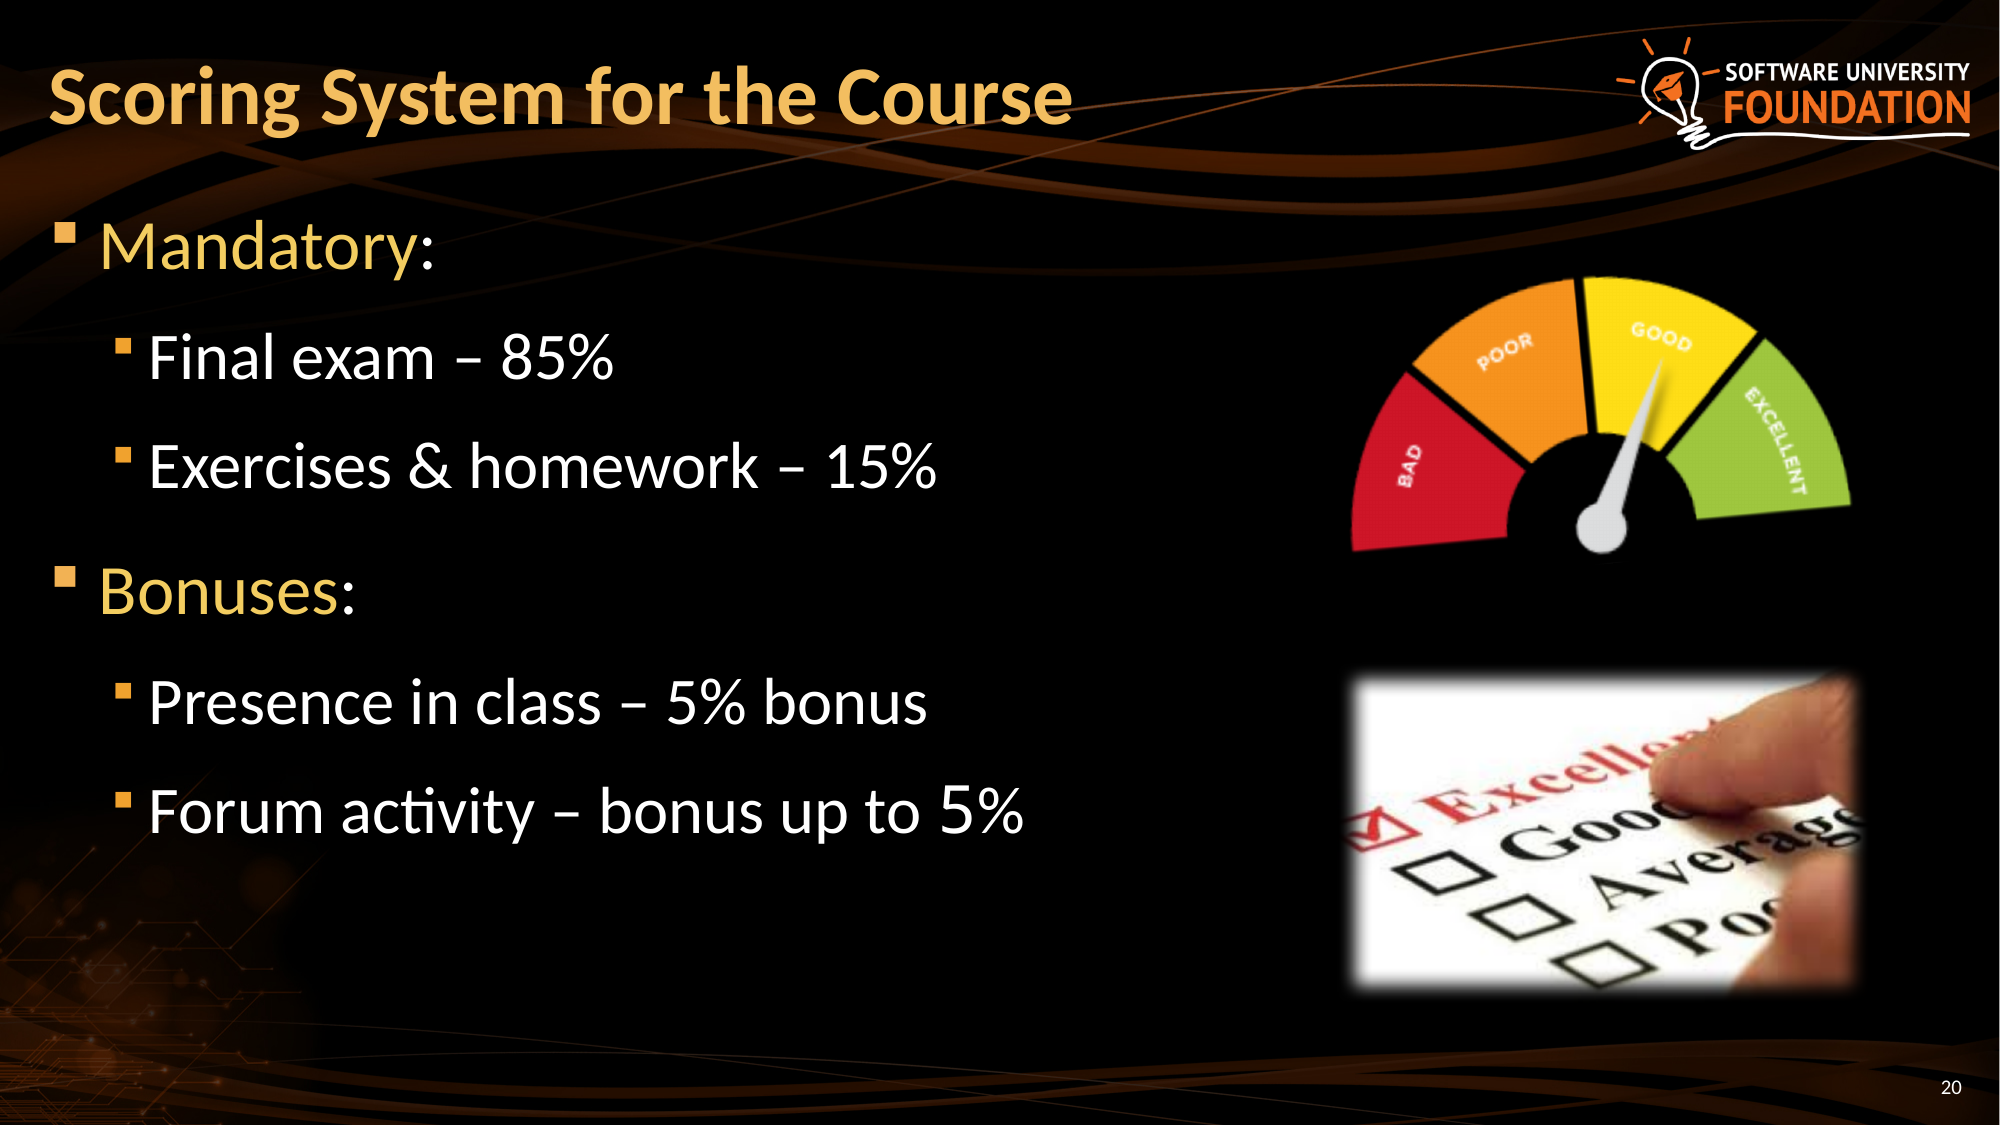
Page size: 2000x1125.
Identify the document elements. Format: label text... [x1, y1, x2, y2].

title Scoring System for the Course [30, 6, 1602, 189]
list Mandatory: Final exam – 85% Exercises & homework – 15% Bonuses: Presence in class – 5% bonus Forum activity – bonus up to 5% [31, 188, 1968, 1103]
picture [0, 0, 2000, 1125]
